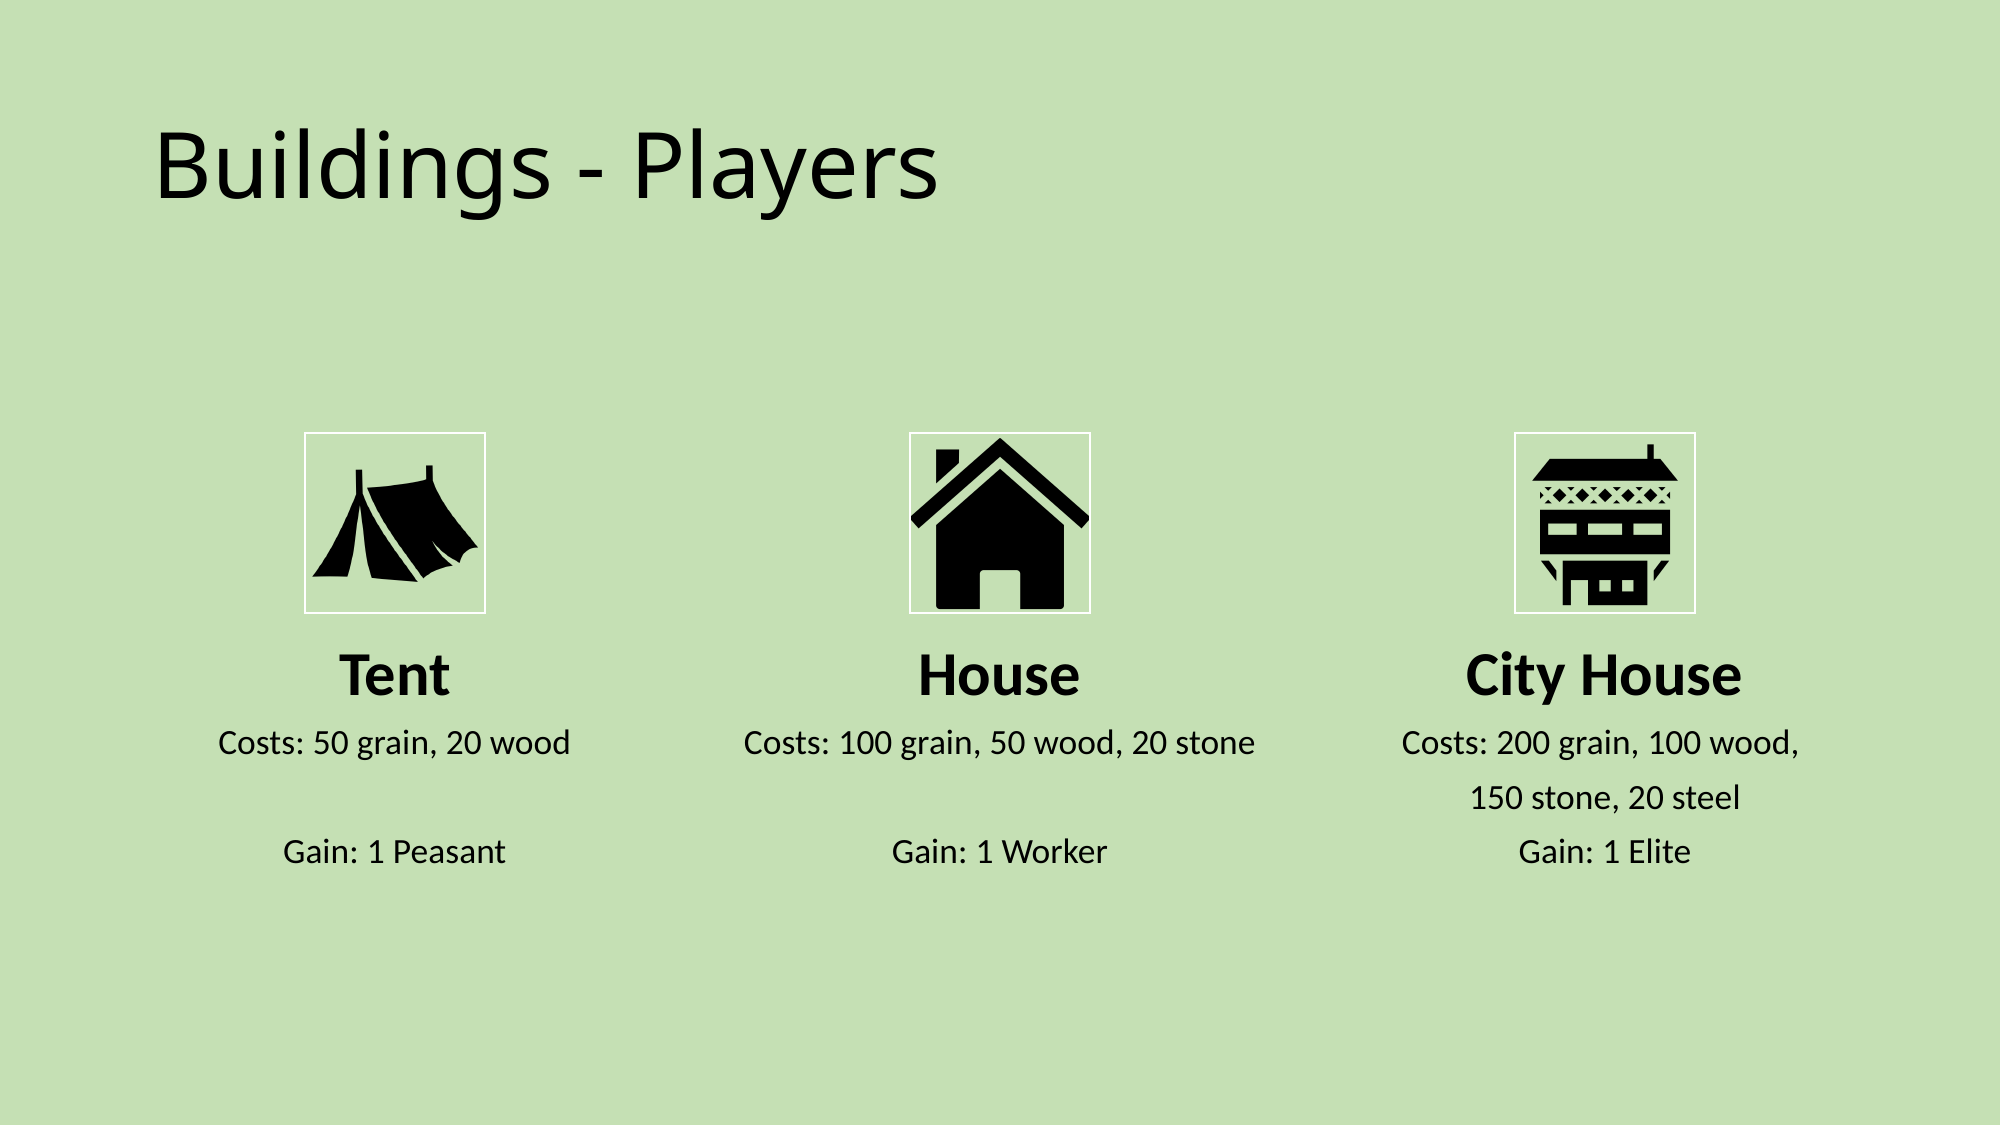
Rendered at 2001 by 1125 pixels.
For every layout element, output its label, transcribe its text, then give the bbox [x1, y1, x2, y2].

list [137, 299, 1863, 1014]
title Buildings - Players [137, 59, 1863, 278]
